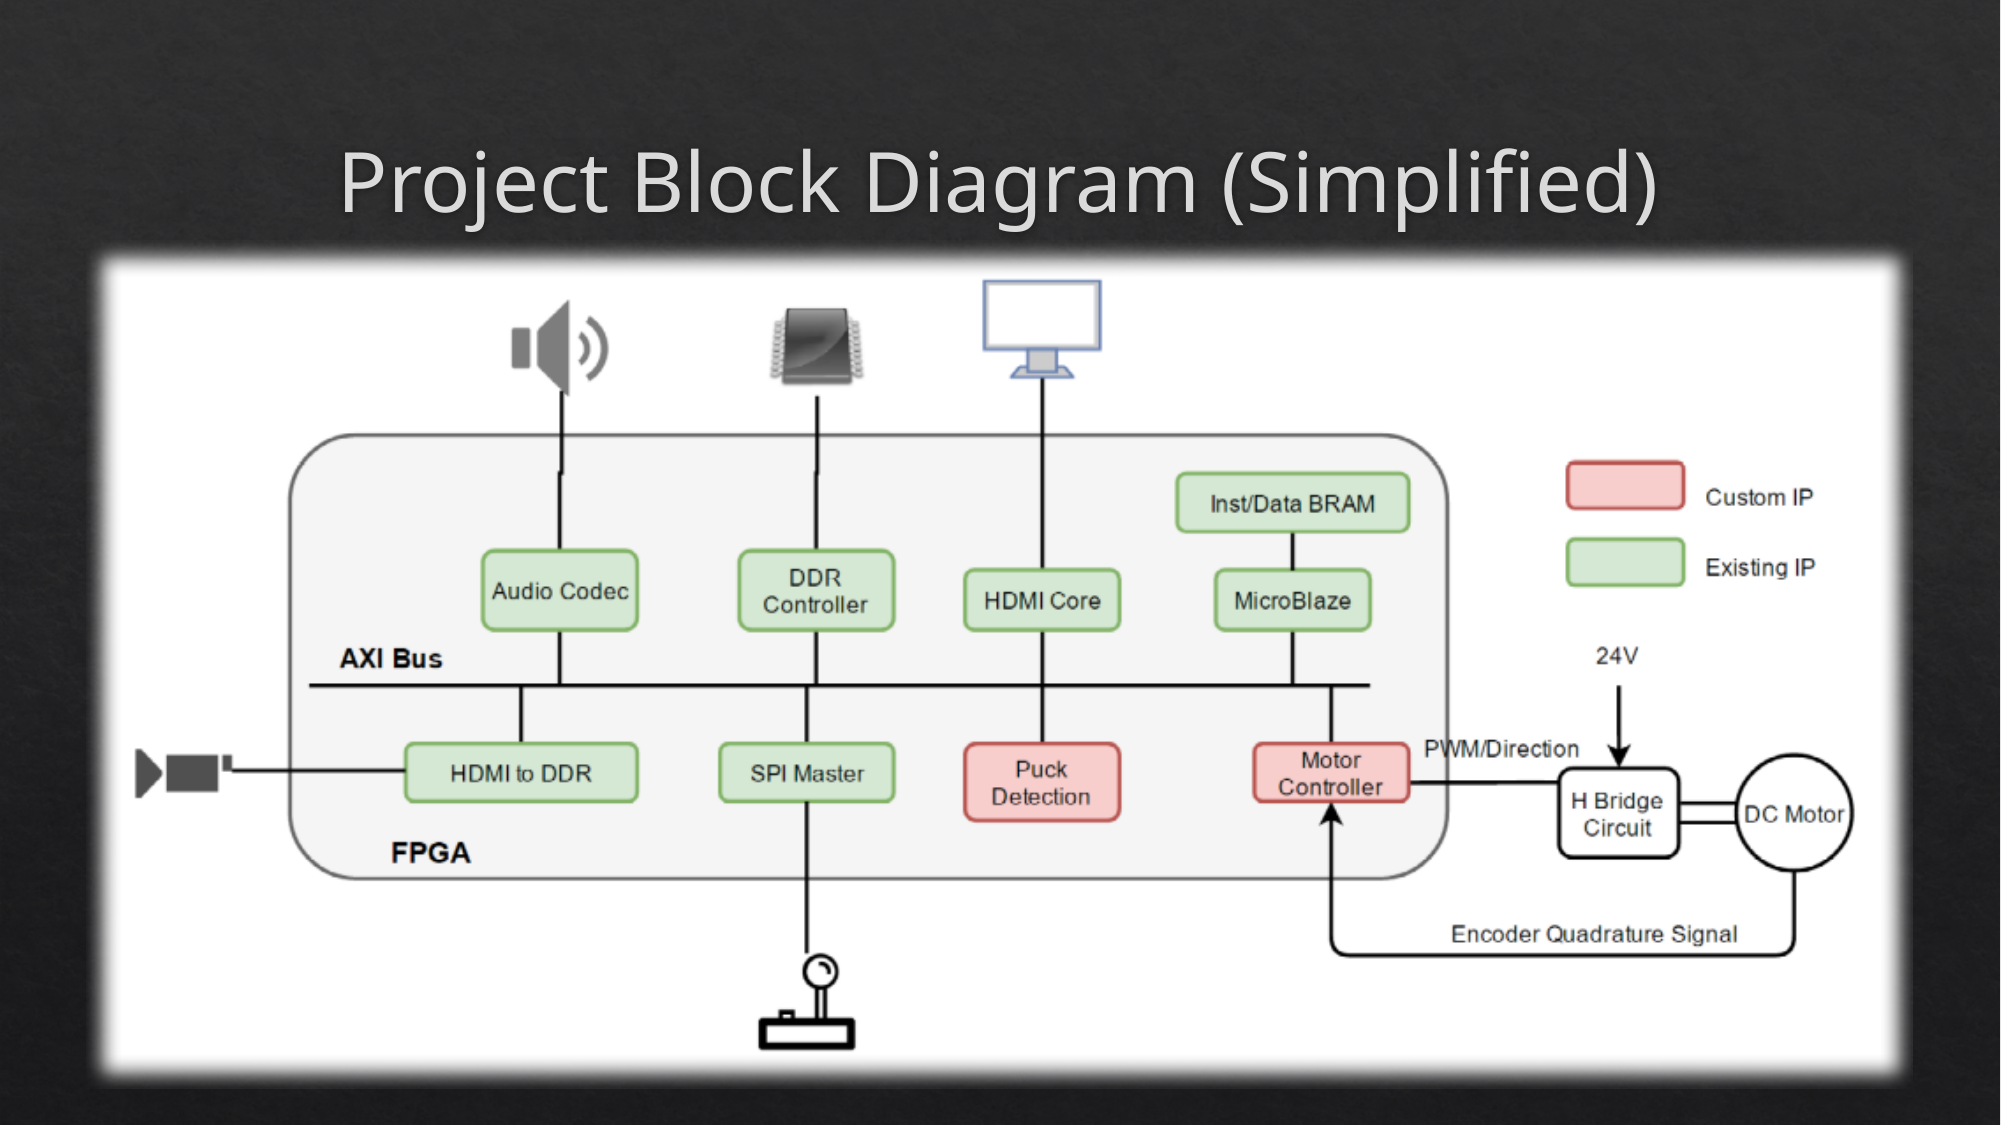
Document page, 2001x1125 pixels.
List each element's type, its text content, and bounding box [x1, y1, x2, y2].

picture [85, 239, 1913, 1089]
title Project Block Diagram (Simplified) [149, 99, 1849, 237]
